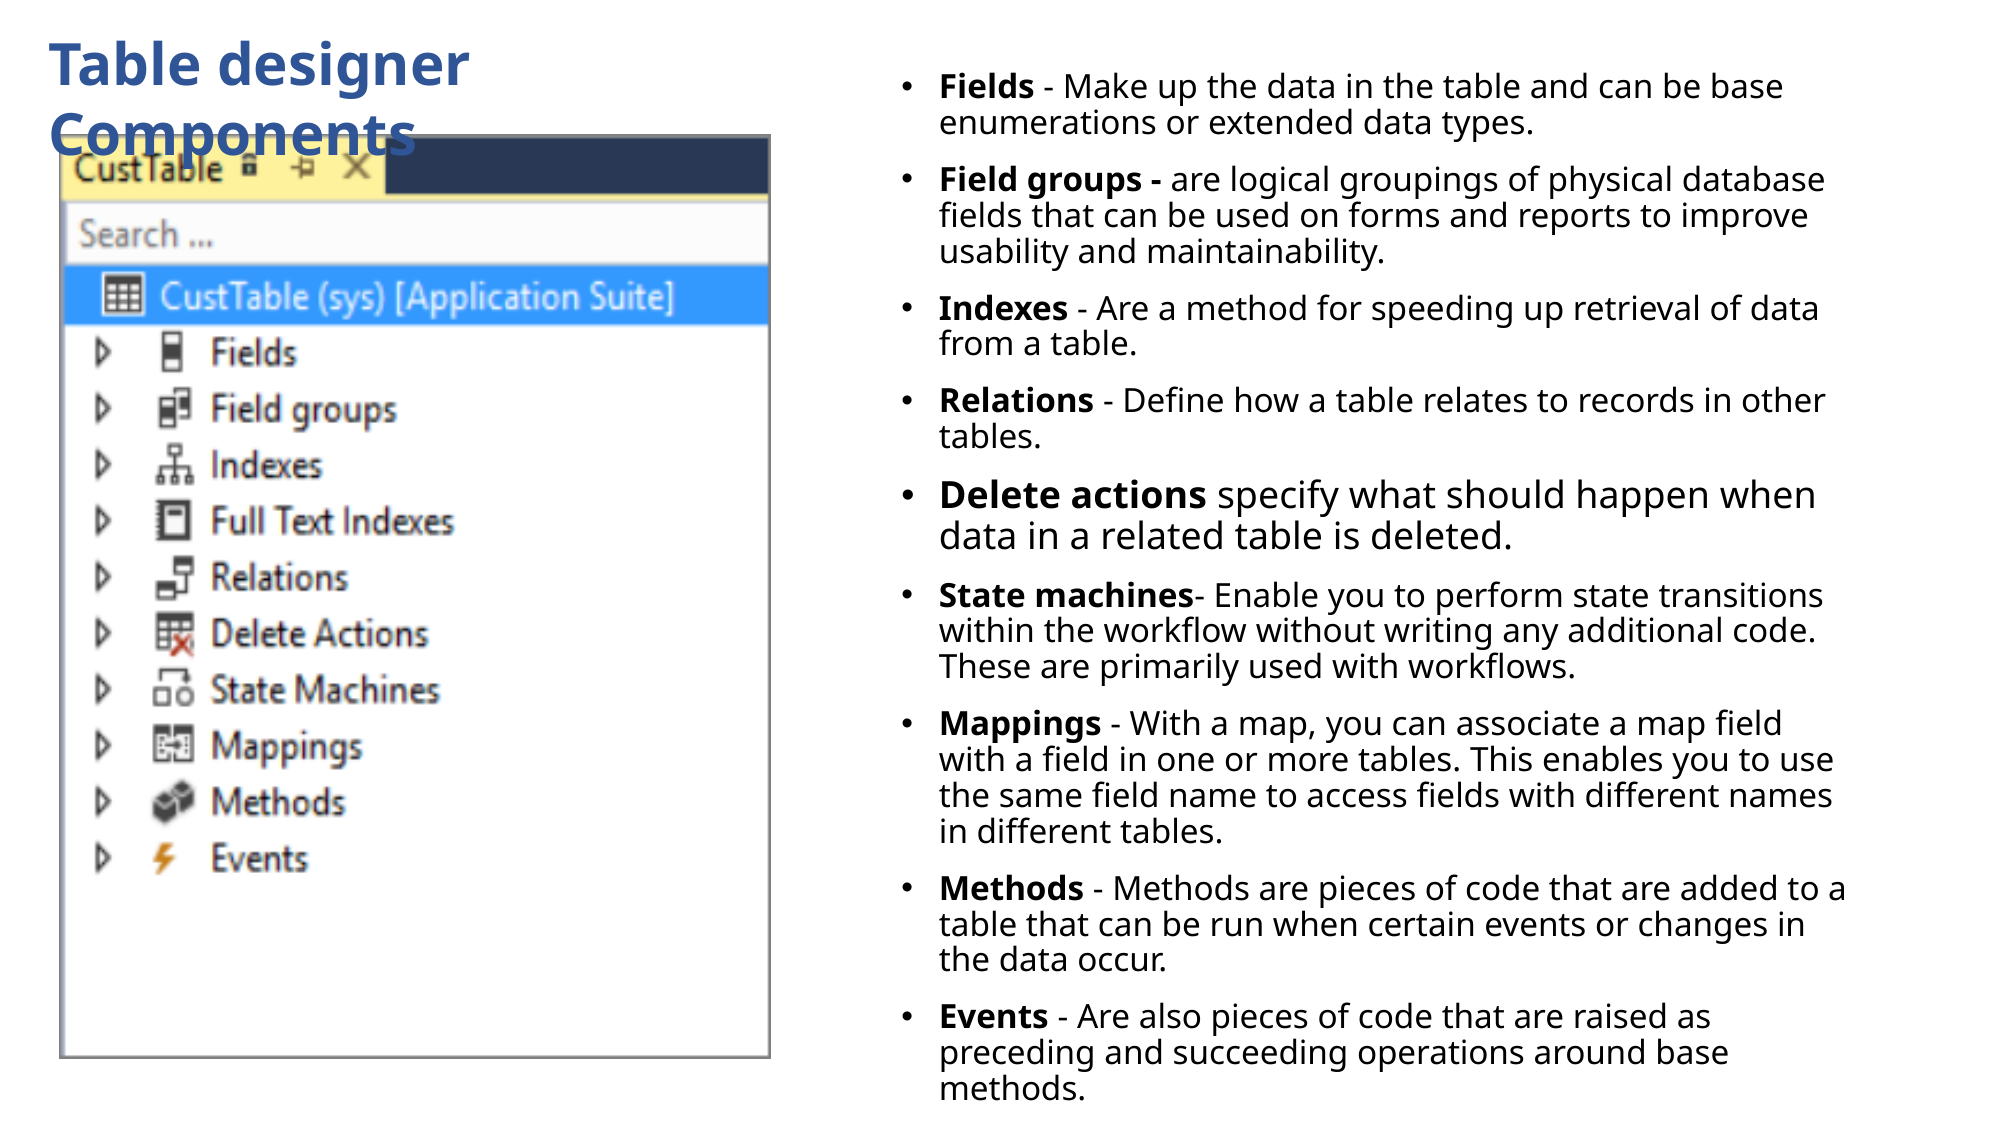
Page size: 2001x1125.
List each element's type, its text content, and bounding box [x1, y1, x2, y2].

picture [59, 134, 771, 1059]
text_box Table designer Components [34, 19, 855, 175]
list Fields - Make up the data in the table and can be base enumerations or extended data types. Field groups - are logical groupings of physical database fields that can be used on forms and reports to improve usability and maintainability. Indexes - Are a method for speeding up retrieval of data from a table. Relations - Define how a table relates to records in other tables. Delete actions specify what should happen when data in a related table is deleted. State machines- Enable you to perform state transitions within the workflow without writing any additional code. These are primarily used with workflows. Mappings - With a map, you can associate a map field with a field in one or more tables. This enables you to use the same field name to access fields with different names in different tables. Methods - Methods are pieces of code that are added to a table that can be run when certain events or changes in the data occur. Events - Are also pieces of code that are raised as preceding and succeeding operations around base methods. [886, 62, 1869, 1098]
